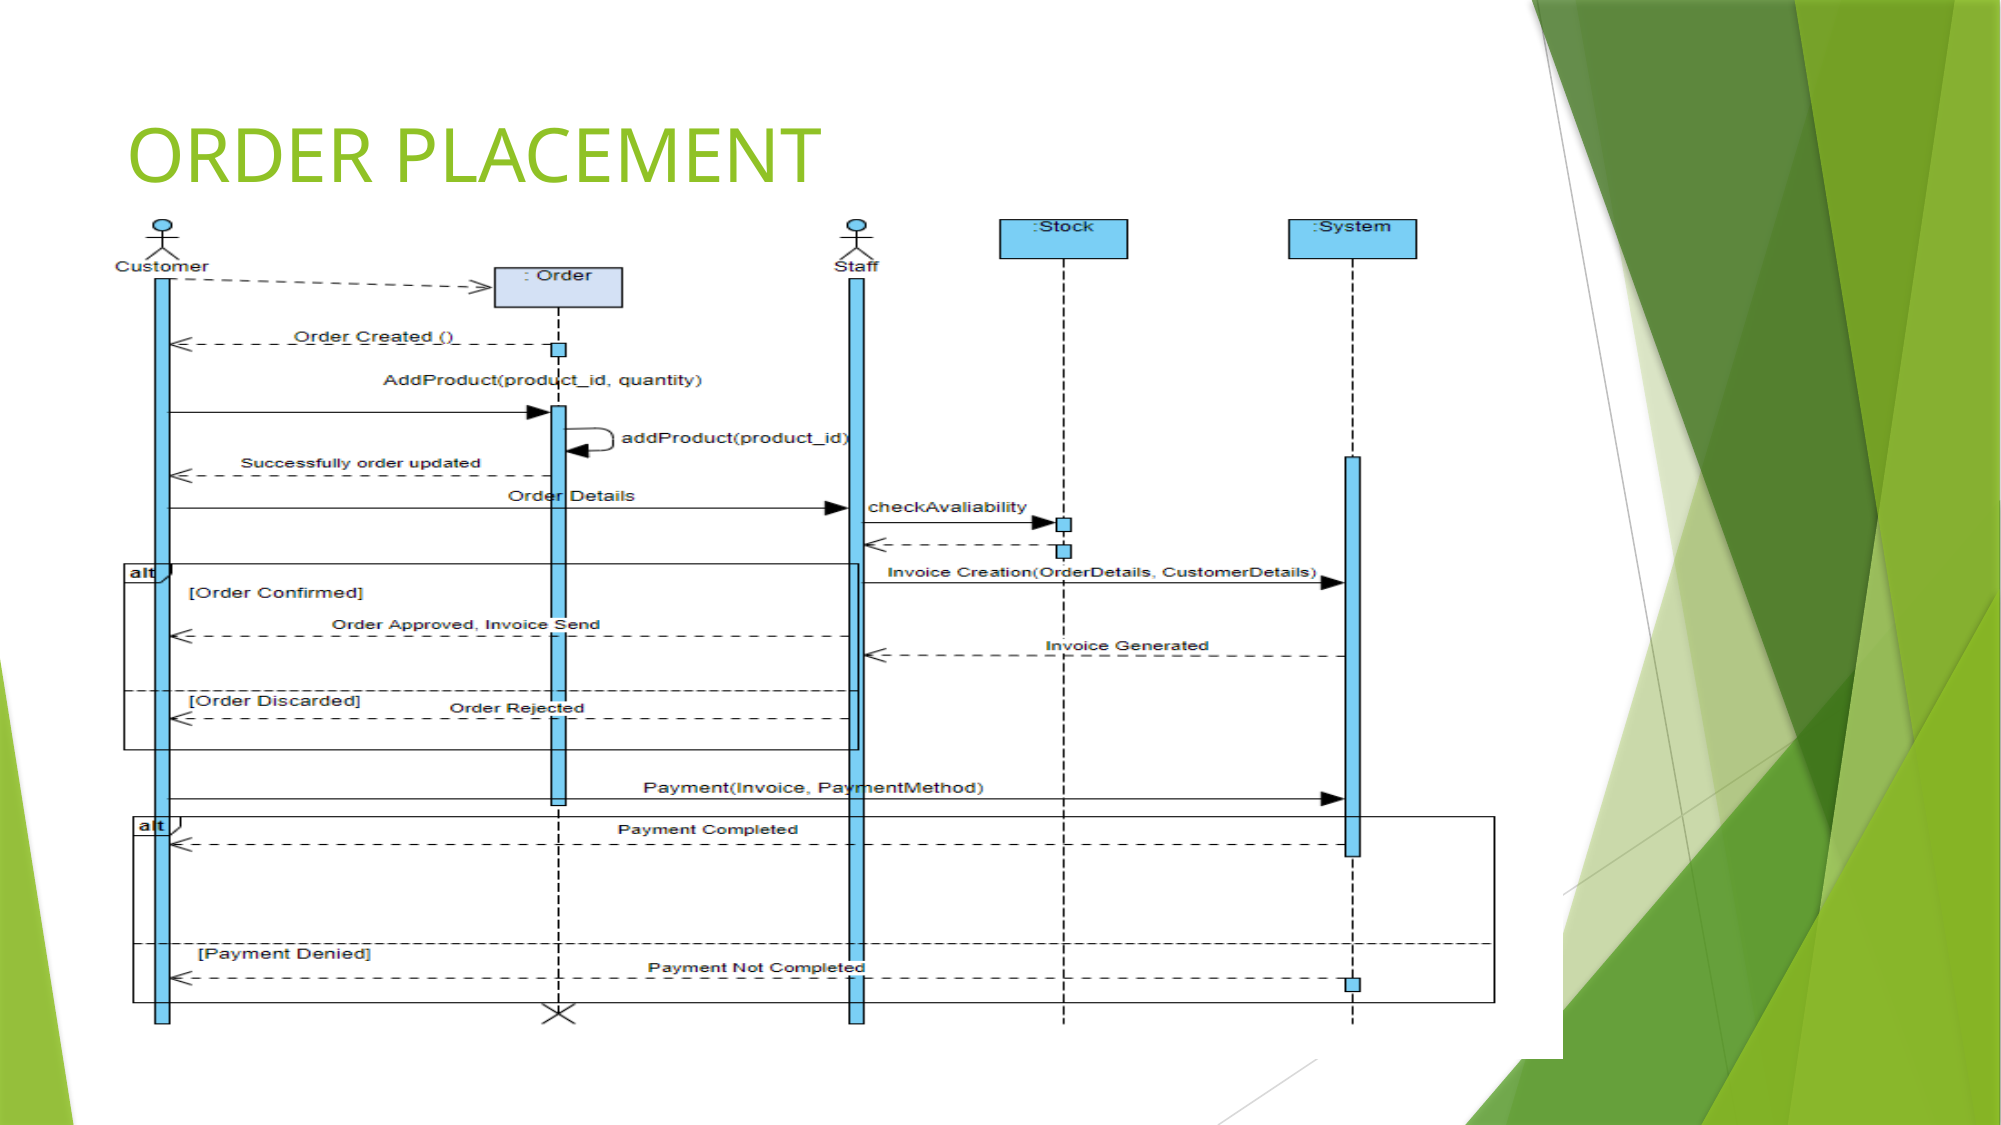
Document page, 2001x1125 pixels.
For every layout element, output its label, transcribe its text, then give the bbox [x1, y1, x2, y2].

title ORDER PLACEMENT [111, 99, 1522, 207]
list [110, 207, 1563, 1060]
